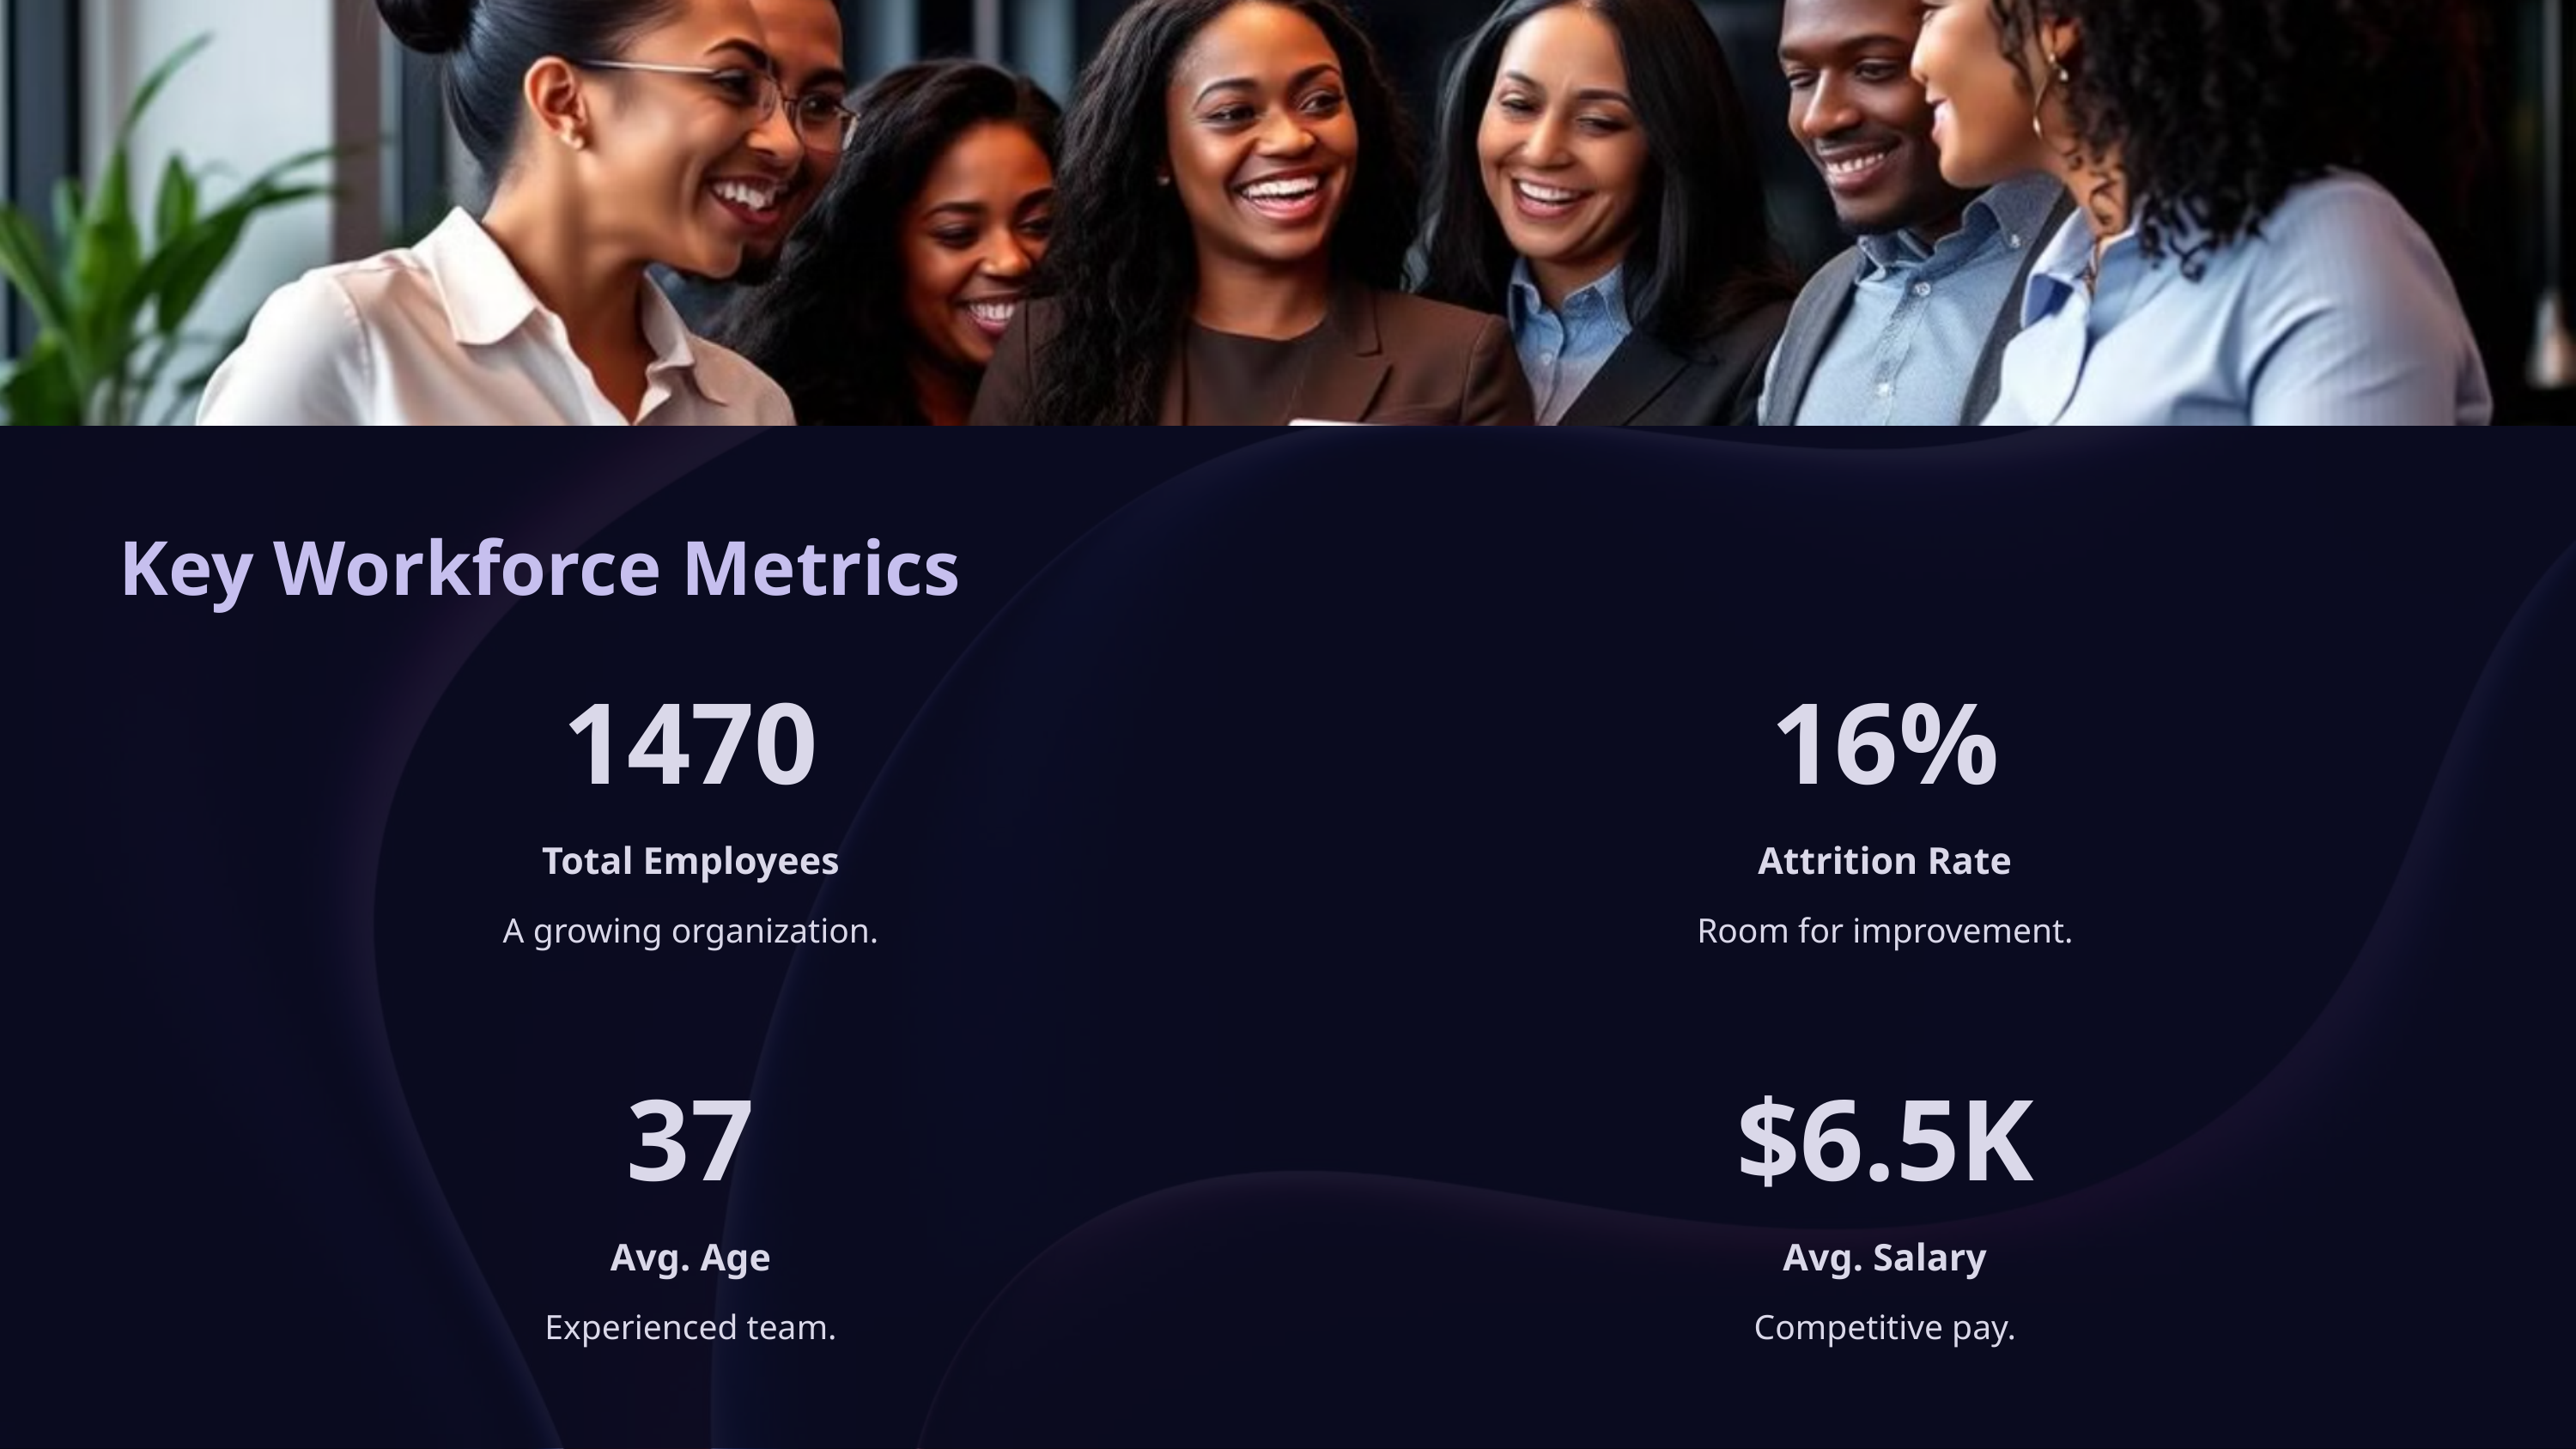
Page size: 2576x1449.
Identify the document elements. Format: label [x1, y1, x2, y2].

text_box [118, 1077, 1263, 1191]
text_box [1695, 1233, 2075, 1281]
text_box [0, 0, 2576, 1449]
text_box [118, 682, 1263, 795]
text_box [1695, 836, 2075, 885]
text_box [1313, 1300, 2458, 1356]
text_box [501, 1233, 881, 1281]
text_box [501, 836, 881, 885]
text_box [1313, 1077, 2458, 1191]
text_box [118, 518, 1124, 650]
text_box [118, 904, 1263, 960]
text_box [1313, 904, 2458, 960]
text_box [118, 1300, 1263, 1356]
text_box [1313, 682, 2458, 795]
